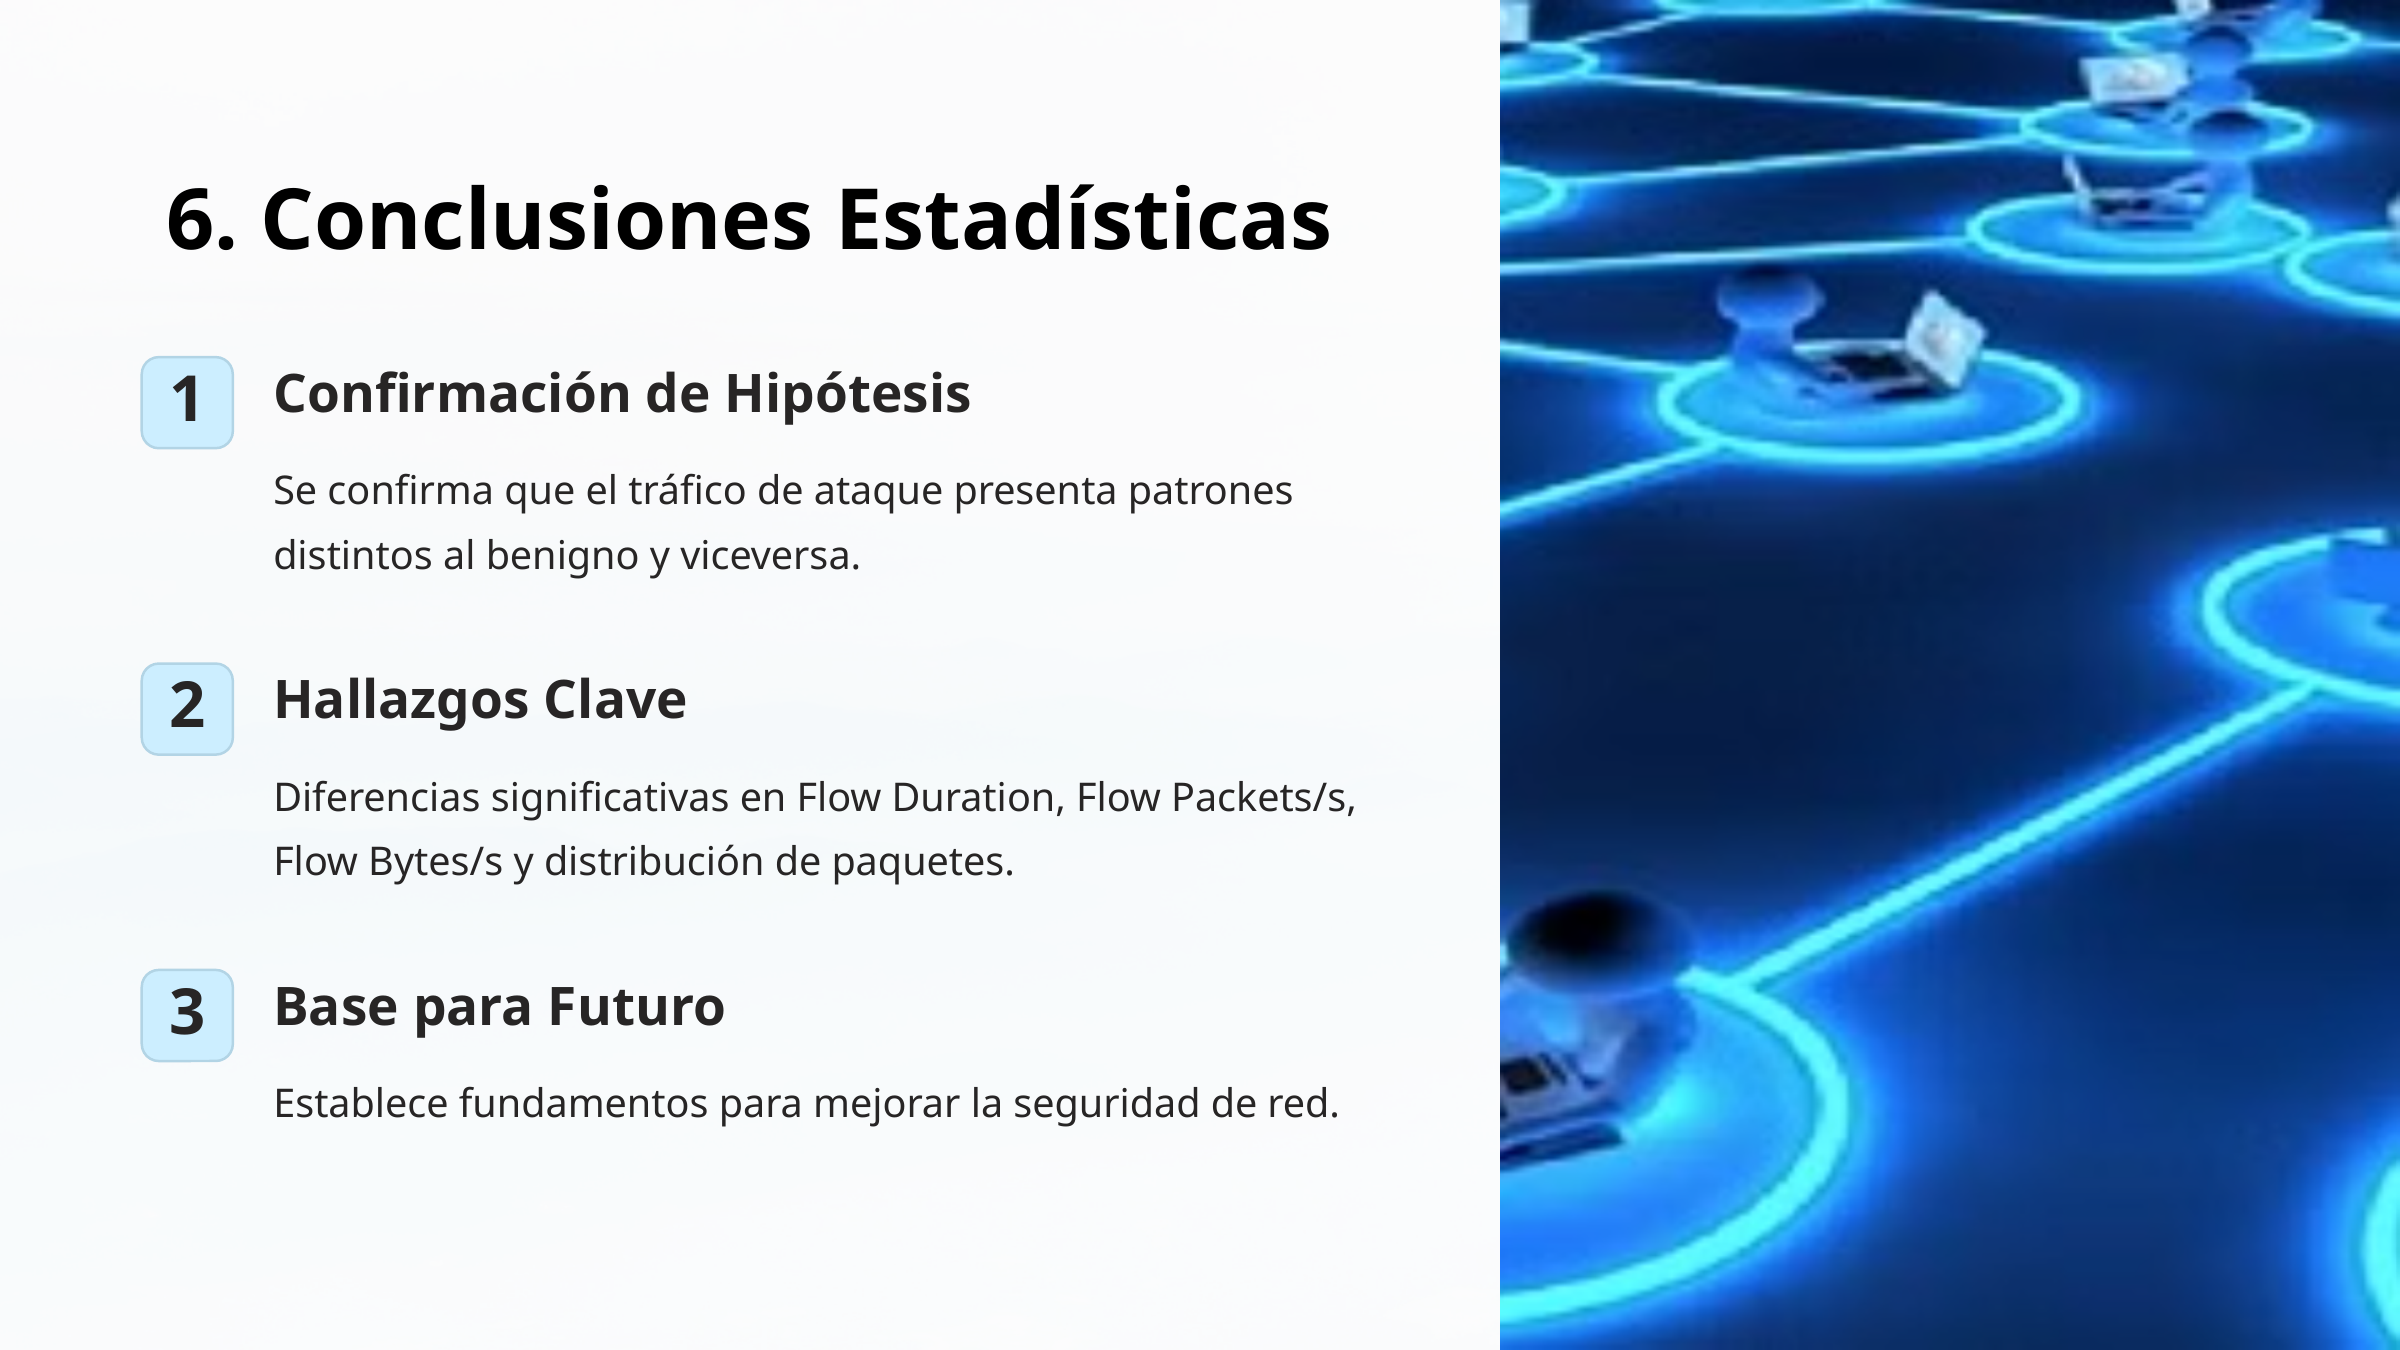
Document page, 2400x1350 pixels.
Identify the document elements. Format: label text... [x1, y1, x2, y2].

text_box Confirmación de Hipótesis [273, 357, 929, 424]
text_box Se confirma que el tráfico de ataque presenta patrones distintos al benigno y viceversa. [273, 447, 1359, 578]
text_box Establece fundamentos para mejorar la seguridad de red. [273, 1060, 1359, 1191]
text_box 6. Conclusiones Estadísticas [197, 159, 1302, 266]
text_box 1 [173, 370, 201, 435]
text_box Diferencias significativas en Flow Duration, Flow Packets/s, Flow Bytes/s y distribución de paquetes. [273, 754, 1359, 884]
text_box [141, 969, 233, 1062]
text_box Base para Futuro [273, 969, 805, 1037]
text_box 2 [169, 677, 206, 741]
text_box Hallazgos Clave [273, 663, 805, 730]
text_box [141, 663, 233, 755]
text_box [141, 357, 233, 449]
picture [1499, 0, 2400, 1350]
text_box 3 [169, 983, 206, 1048]
